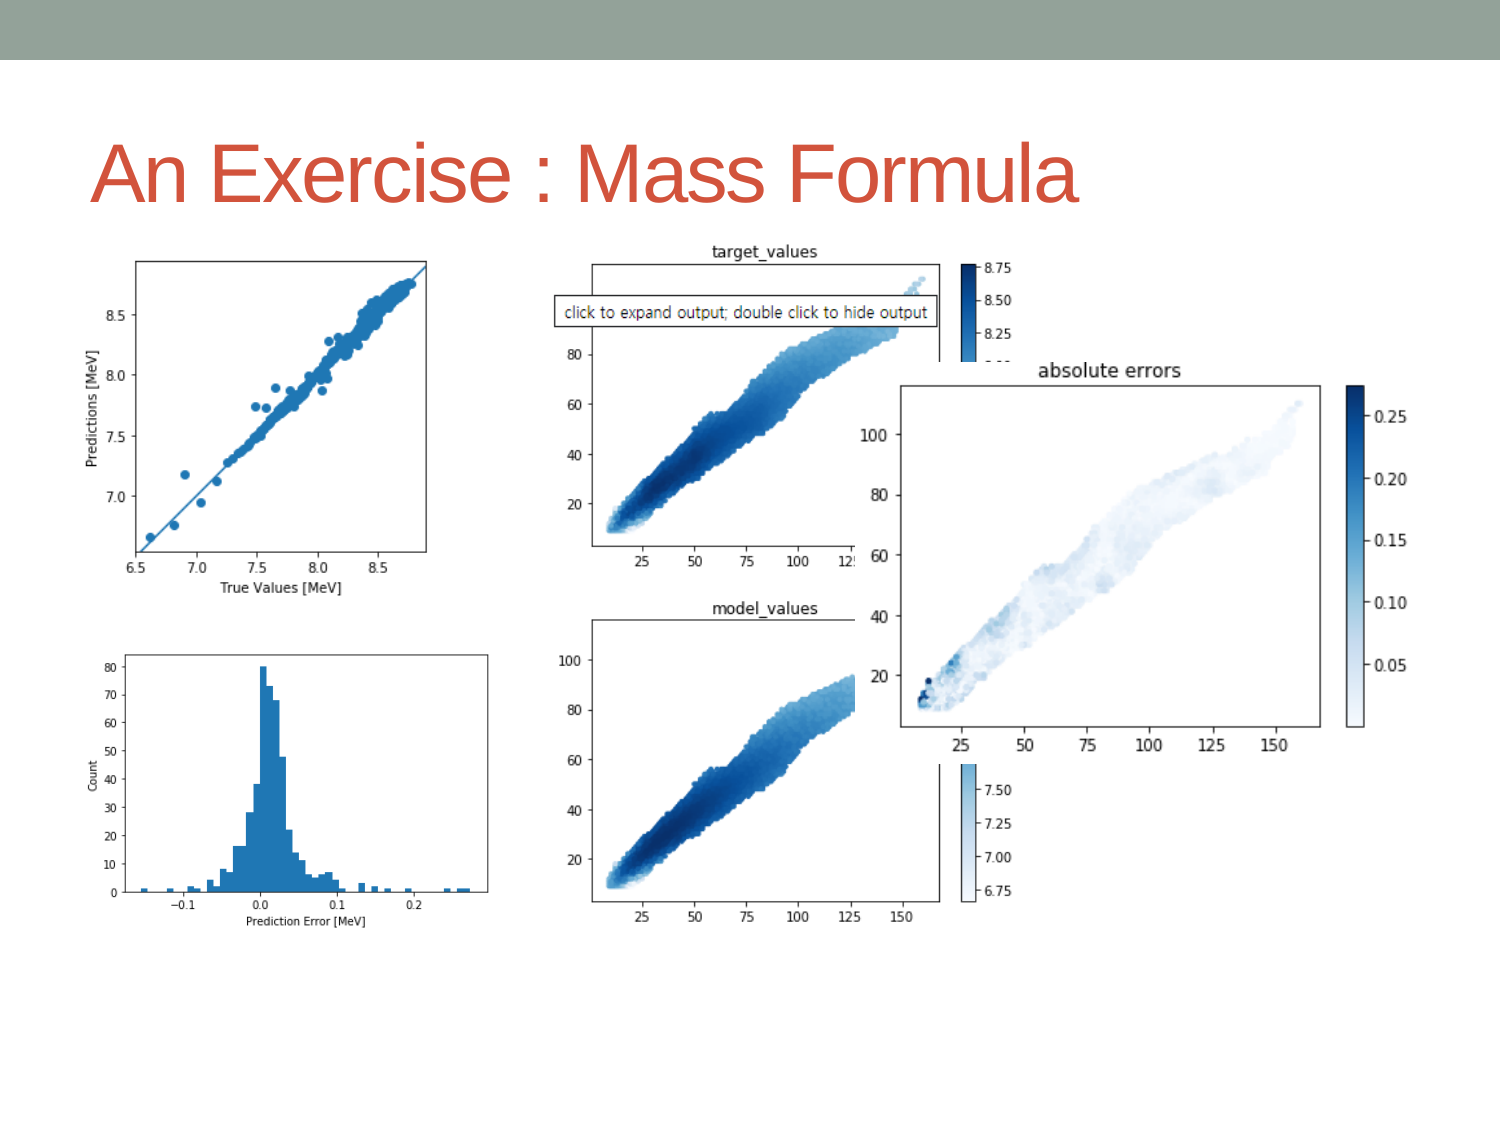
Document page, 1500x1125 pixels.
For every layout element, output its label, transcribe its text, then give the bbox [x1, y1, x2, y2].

title An Exercise : Mass Formula [75, 87, 1425, 250]
picture [74, 649, 511, 932]
picture [549, 233, 1427, 932]
picture [78, 249, 467, 609]
